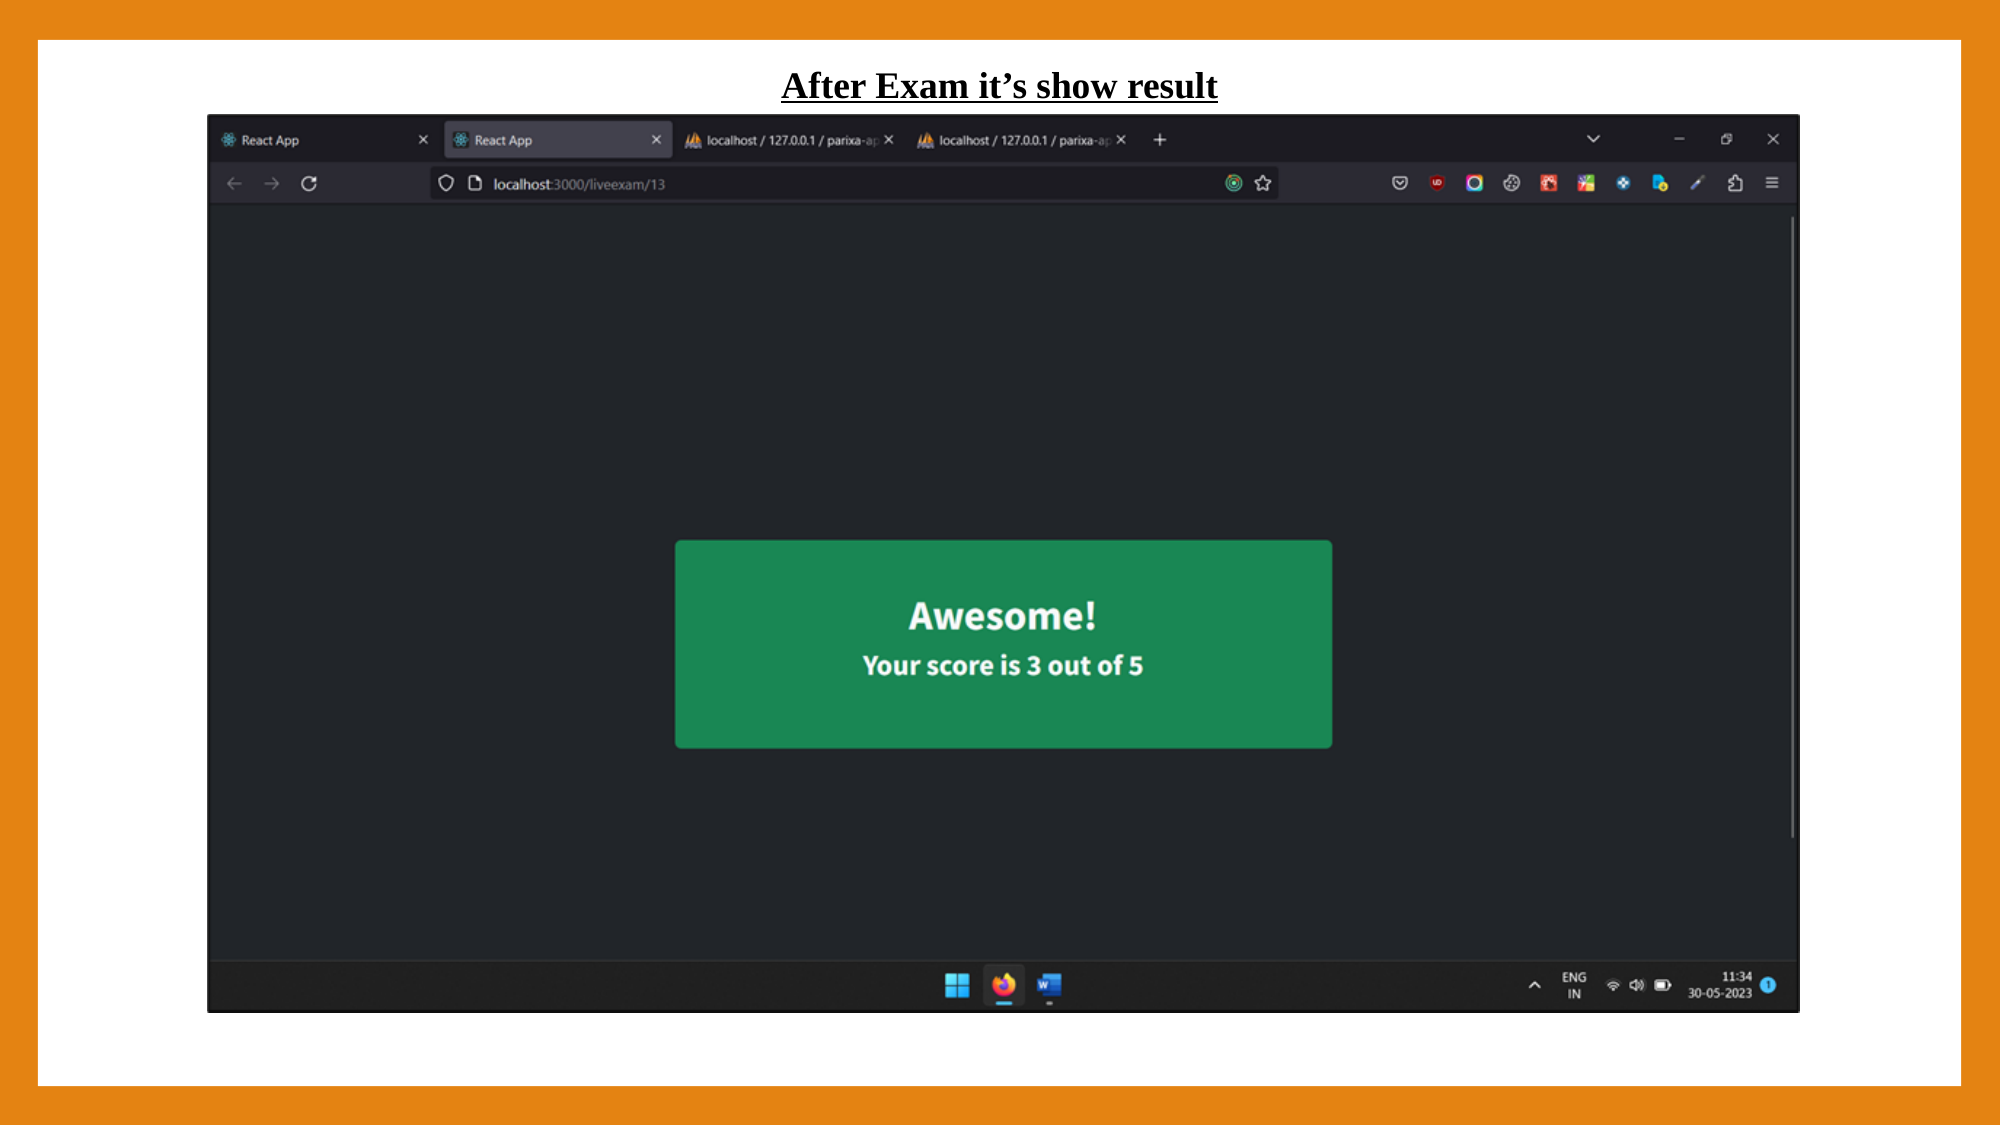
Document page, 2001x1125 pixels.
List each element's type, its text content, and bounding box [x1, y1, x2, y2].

text_box After Exam it’s show result [766, 46, 1234, 113]
picture [206, 114, 1800, 1013]
